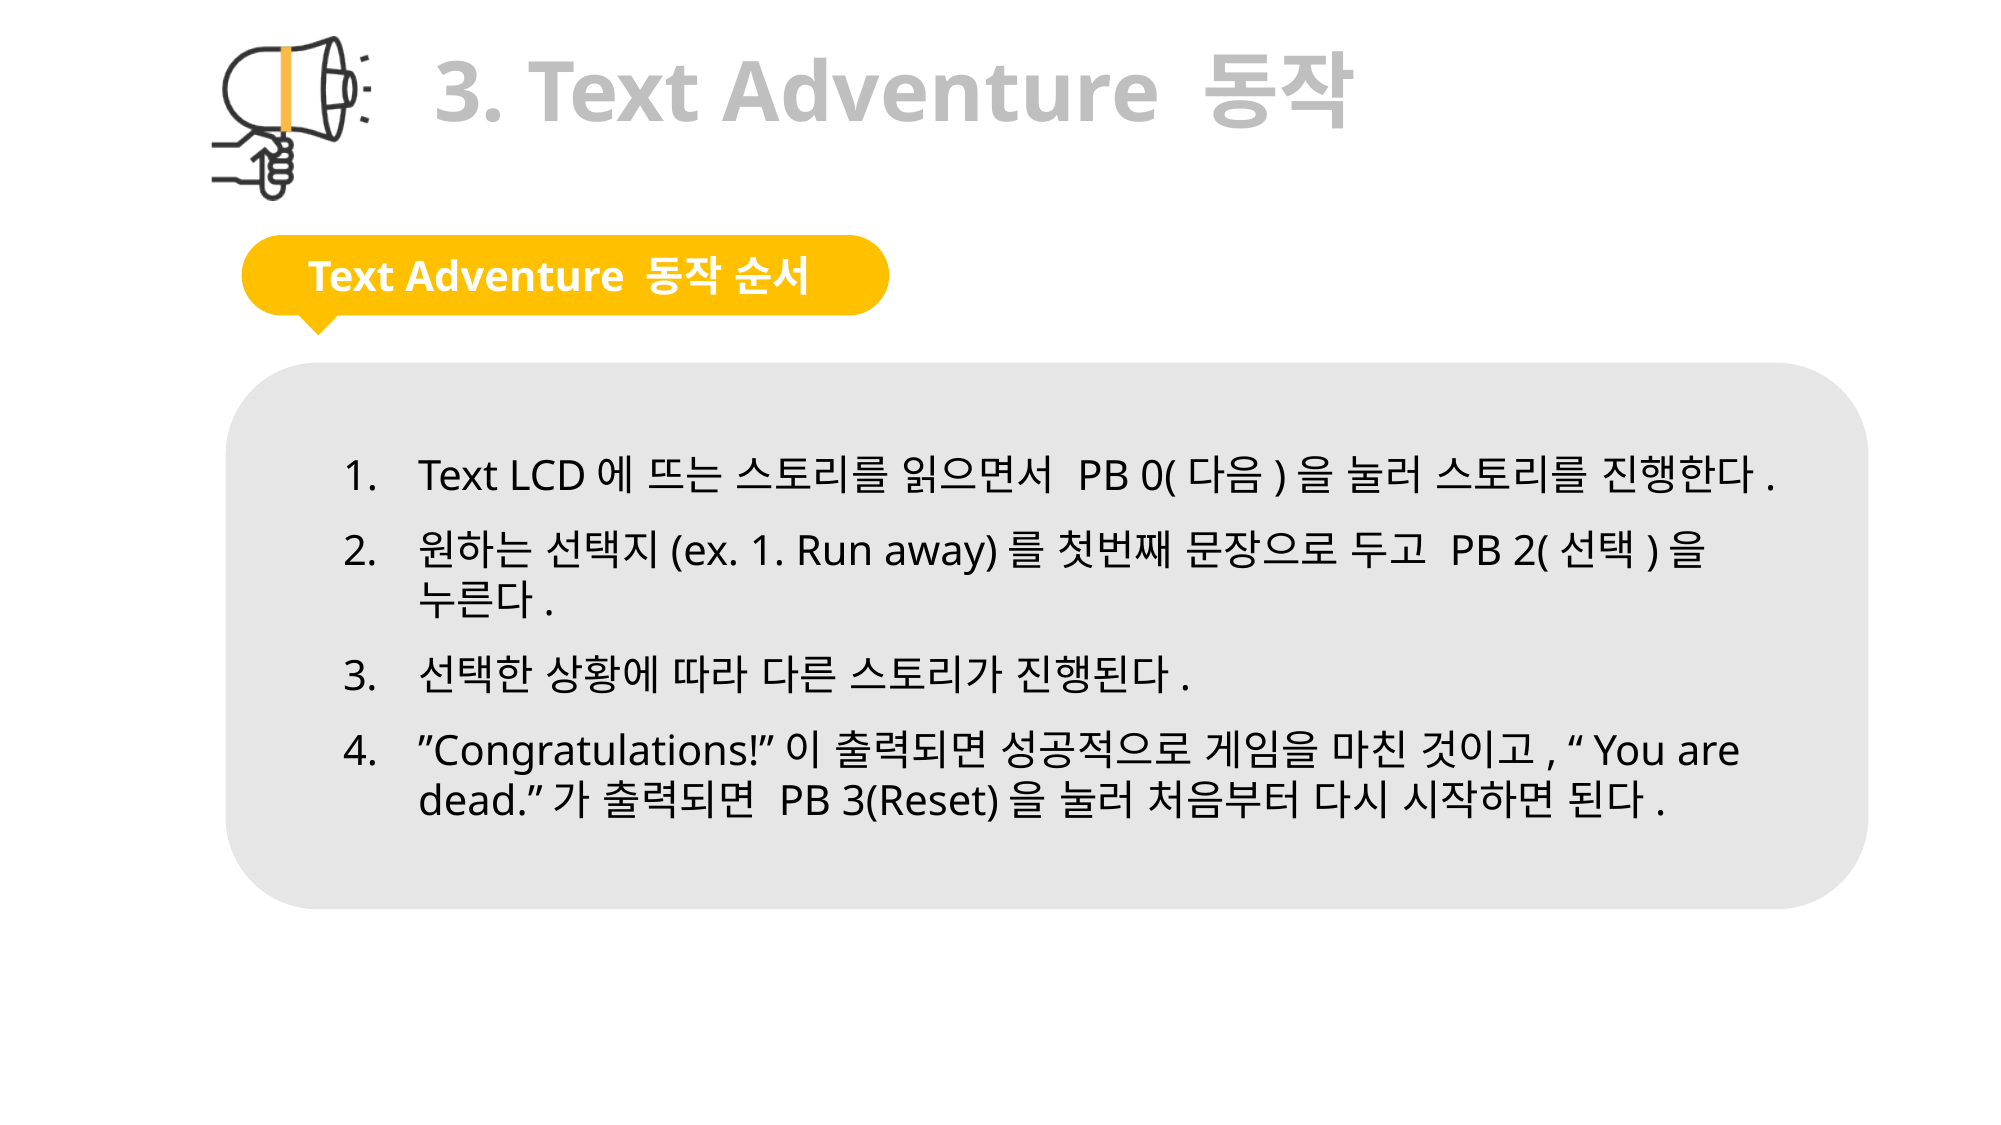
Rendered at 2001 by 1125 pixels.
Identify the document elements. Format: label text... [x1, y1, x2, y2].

picture [209, 36, 374, 201]
text_box 3. Text Adventure 동작 [343, 31, 1447, 146]
text_box Text LCD에 뜨는 스토리를 읽으면서 PB 0(다음)을 눌러 스토리를 진행한다. 원하는 선택지(ex. 1. Run away)를 첫번째 문장으로 두고 PB 2(선택)을 누른다. 선택한 상황에 따라 다른 스토리가 진행된다. ”Congratulations!”이 출력되면 성공적으로 게임을 마친 것이고, “ You are dead.”가 출력되면 PB 3(Reset)을 눌러 처음부터 다시 시작하면 된다. [225, 362, 1869, 910]
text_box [241, 235, 890, 336]
